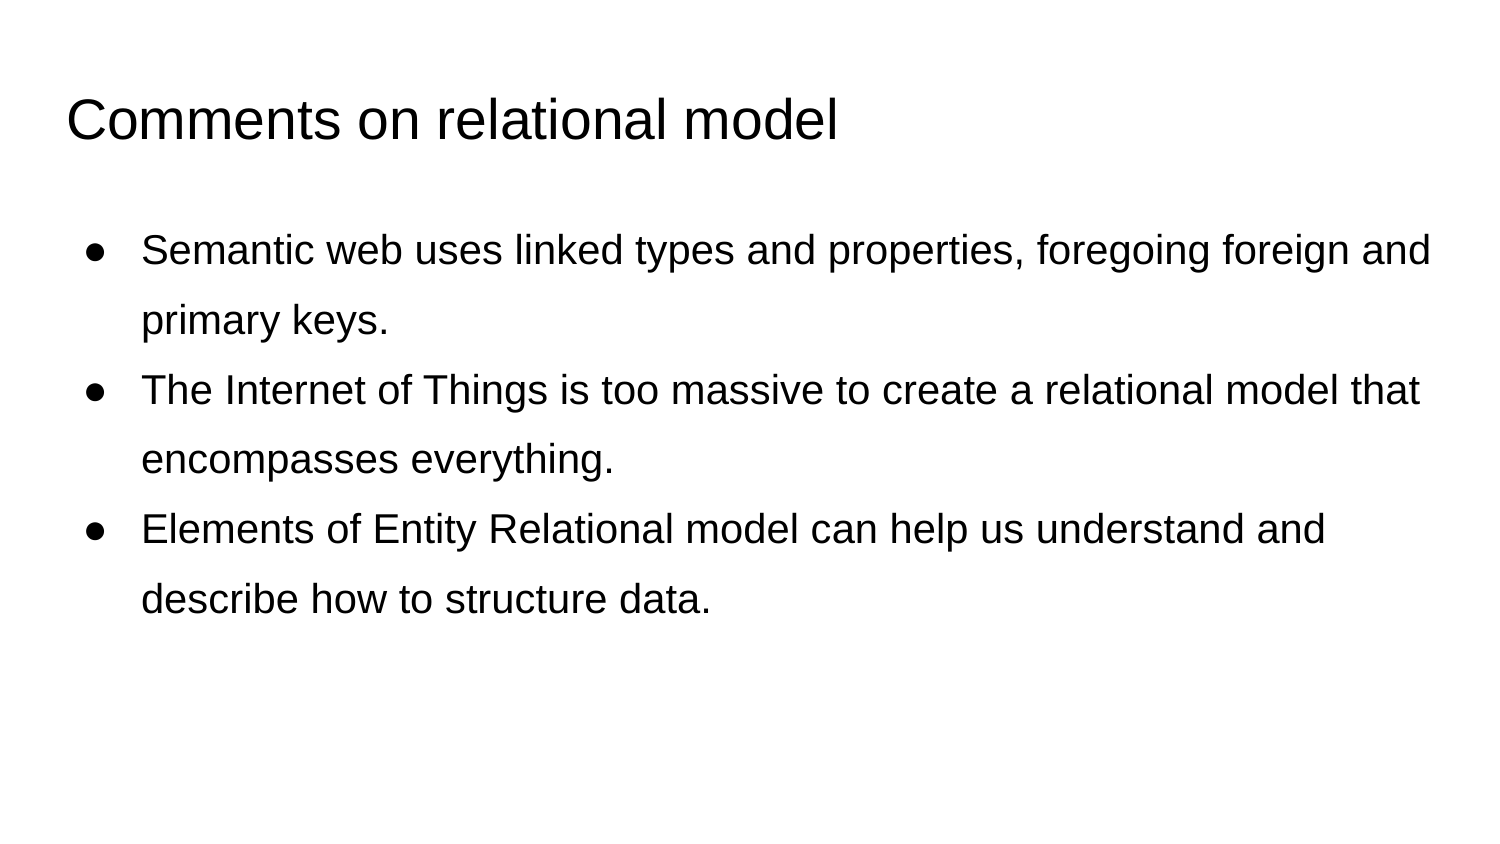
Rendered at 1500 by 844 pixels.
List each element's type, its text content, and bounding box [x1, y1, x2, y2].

title Comments on relational model [51, 72, 1449, 167]
list Semantic web uses linked types and properties, foregoing foreign and primary keys. The Internet of Things is too massive to create a relational model that encompasses everything. Elements of Entity Relational model can help us understand and describe how to structure data. [51, 189, 1449, 750]
